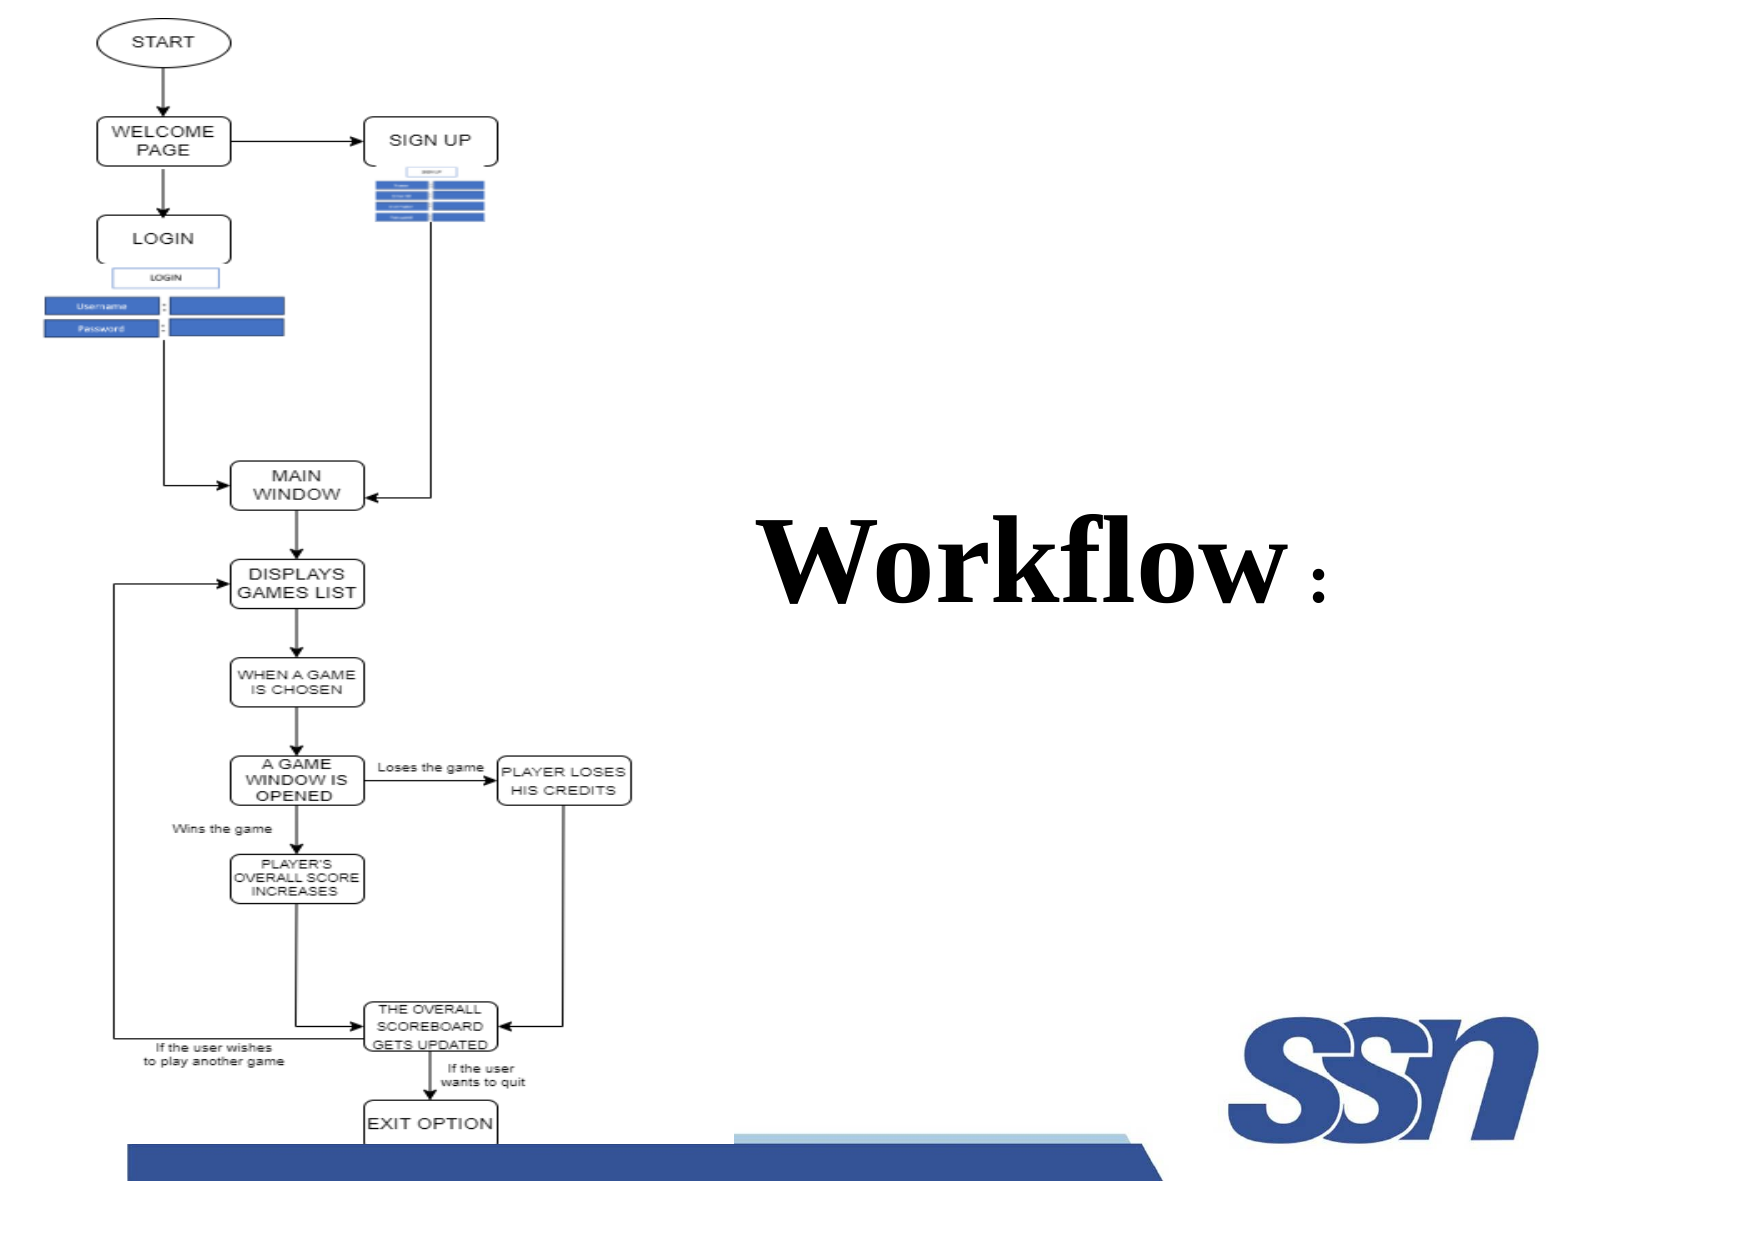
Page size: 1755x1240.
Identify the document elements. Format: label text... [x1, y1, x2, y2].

title Workflow : [754, 477, 1487, 568]
picture [40, 18, 1546, 1181]
